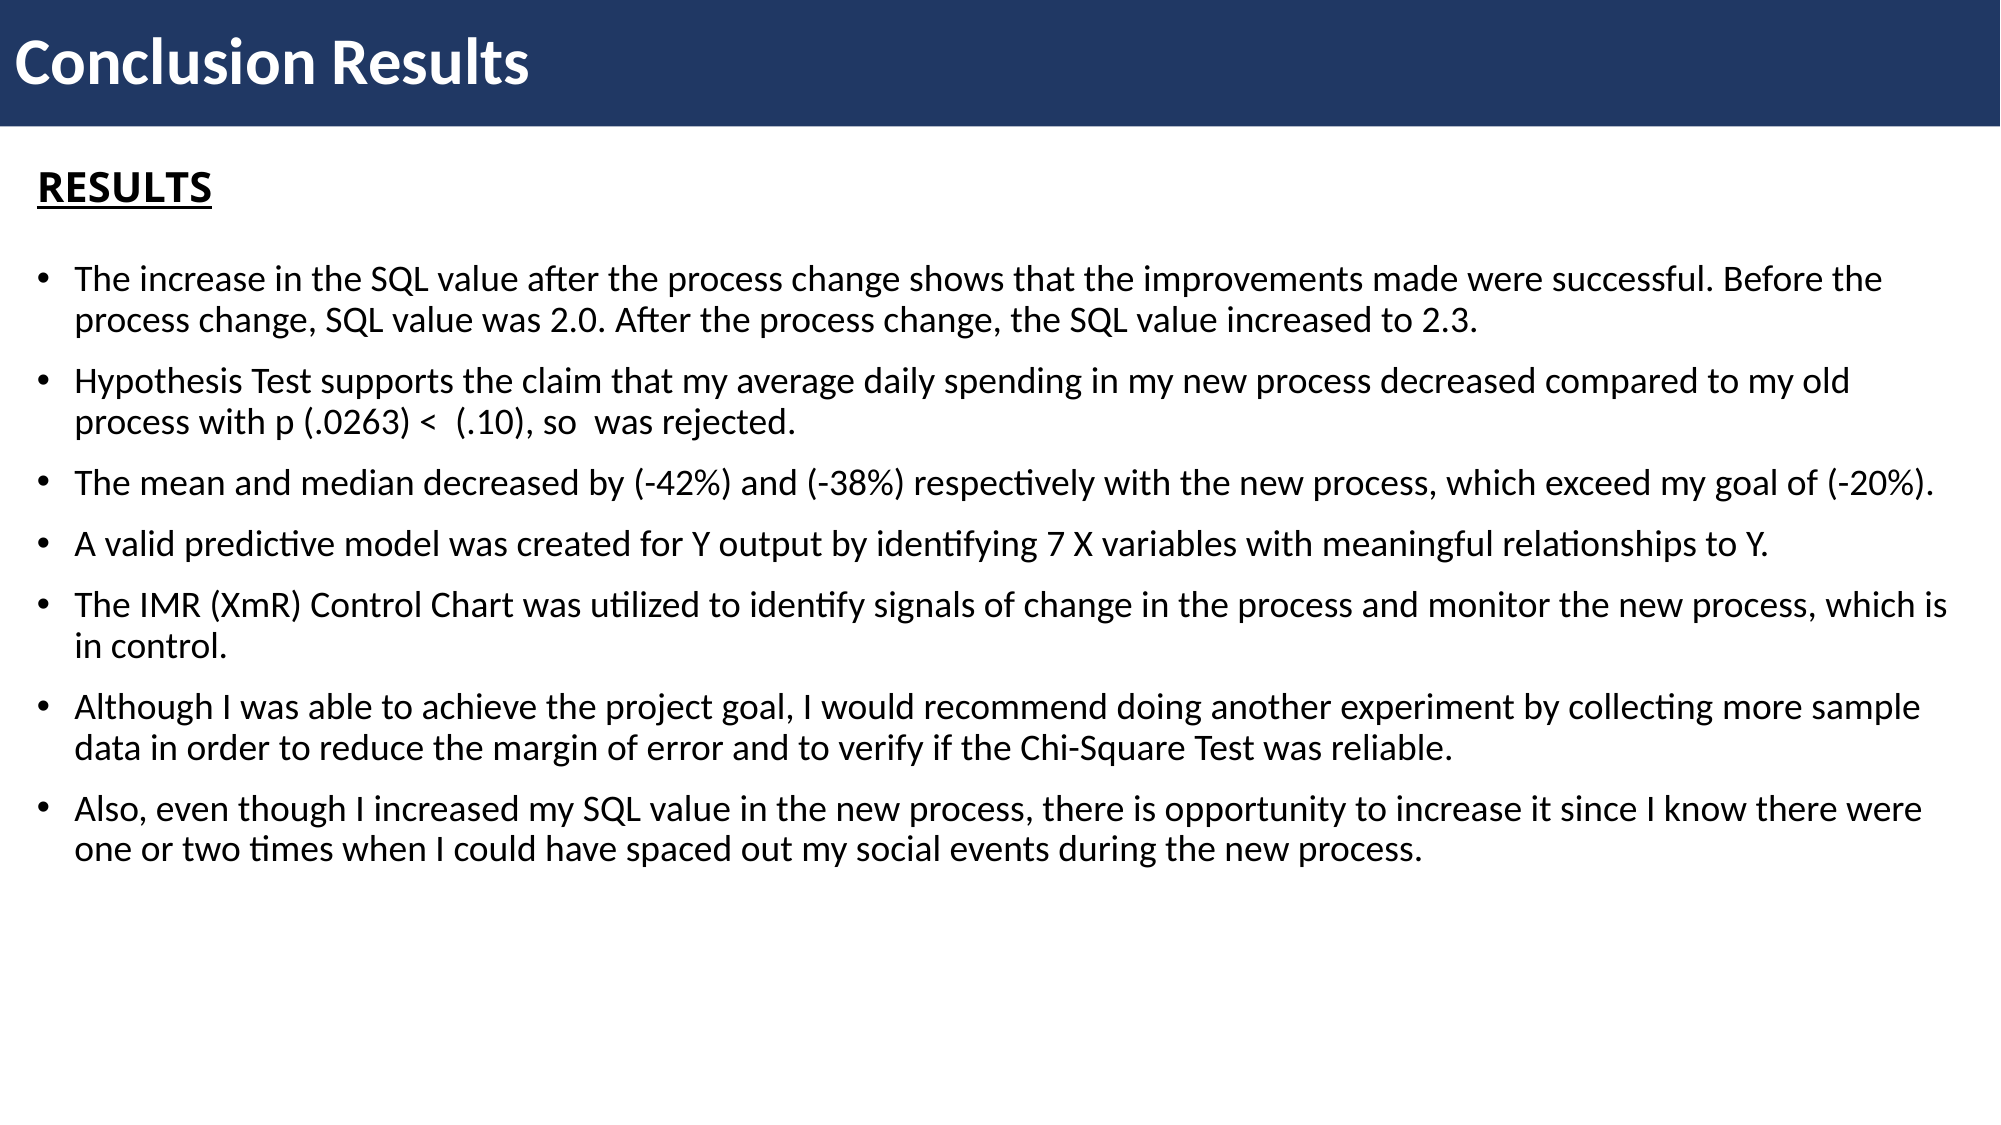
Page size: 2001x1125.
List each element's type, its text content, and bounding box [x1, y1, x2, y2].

title RESULTS [21, 135, 1747, 243]
text_box Conclusion Results [0, 0, 2000, 127]
